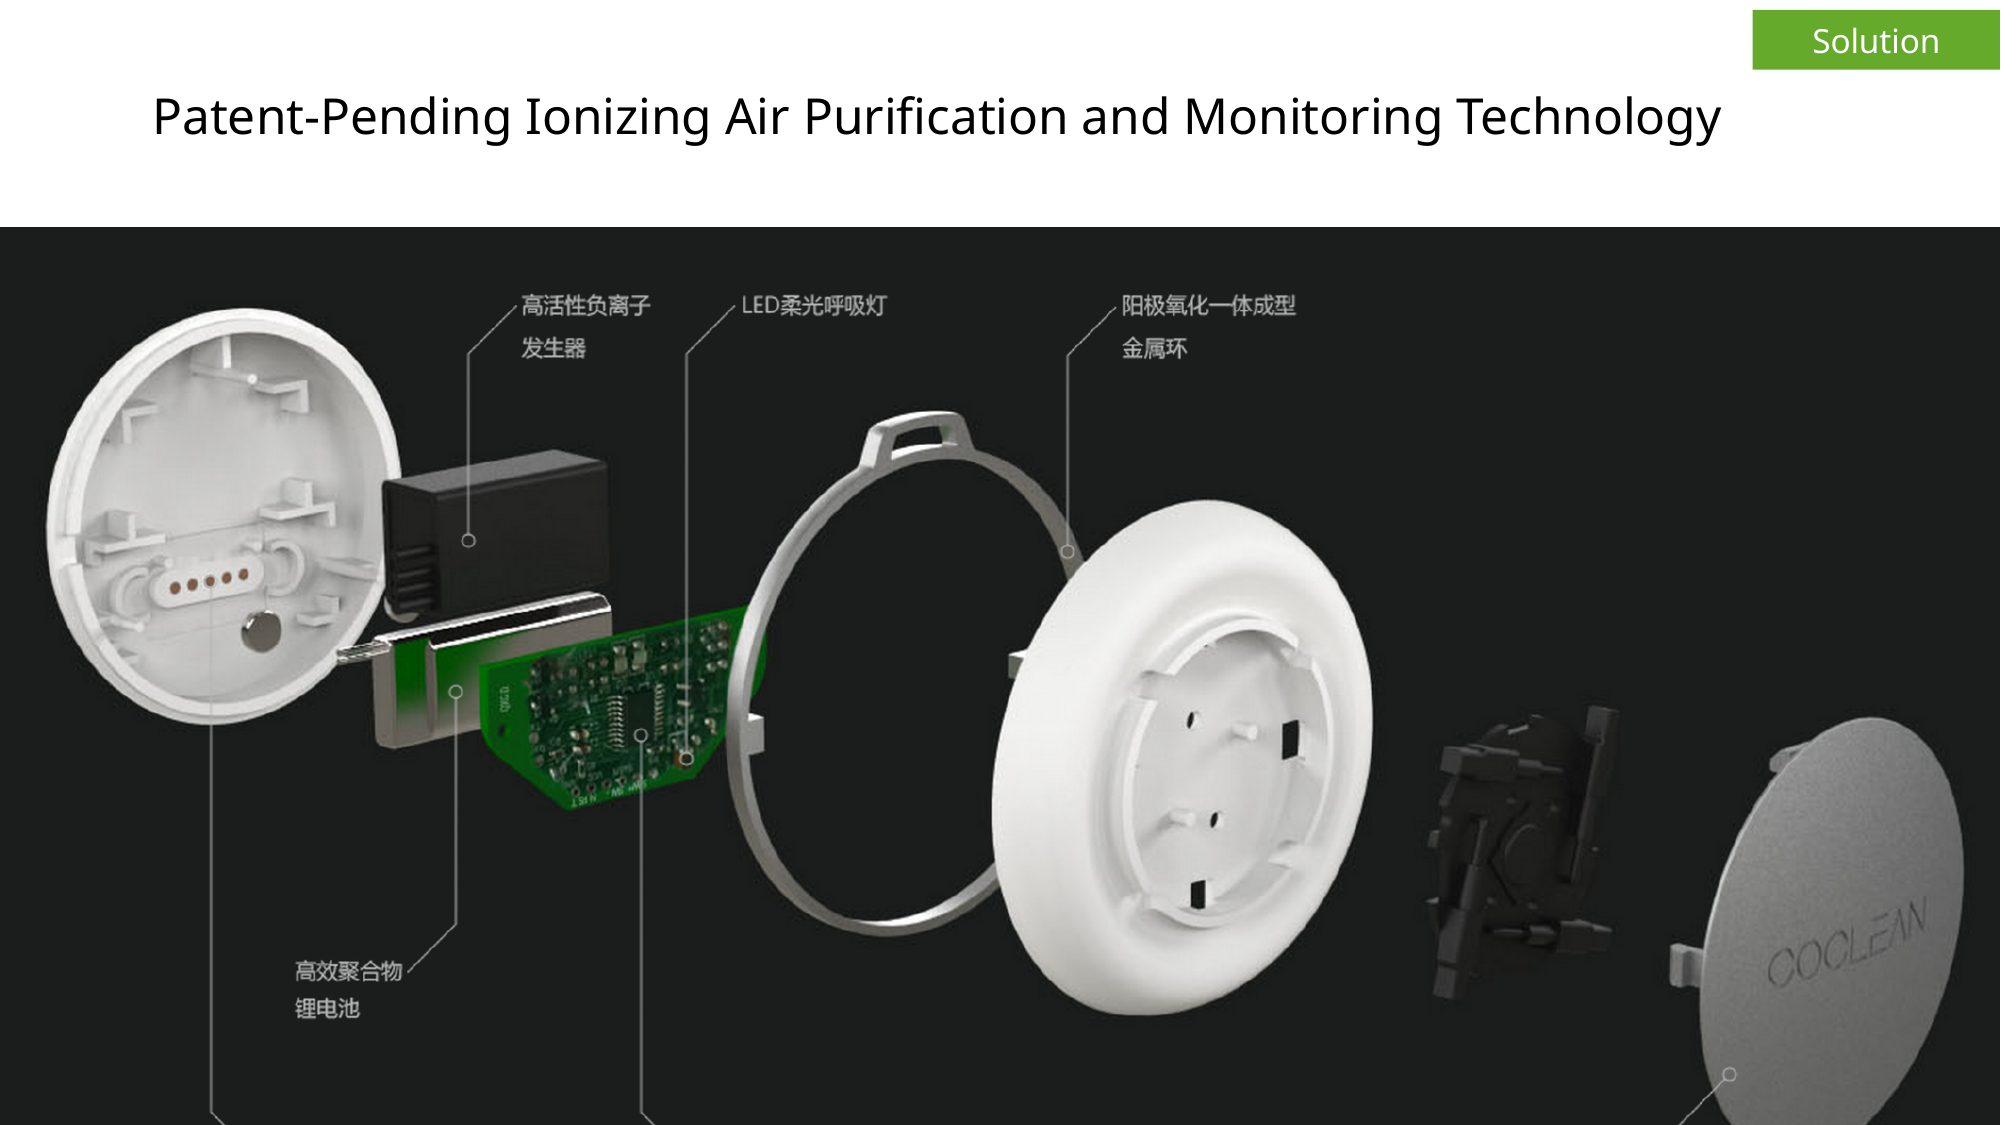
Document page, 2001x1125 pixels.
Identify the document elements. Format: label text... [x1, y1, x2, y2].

title Patent-Pending Ionizing Air Purification and Monitoring Technology [137, 59, 1753, 177]
picture [0, 227, 2000, 1125]
text_box Solution [1752, 9, 2000, 70]
